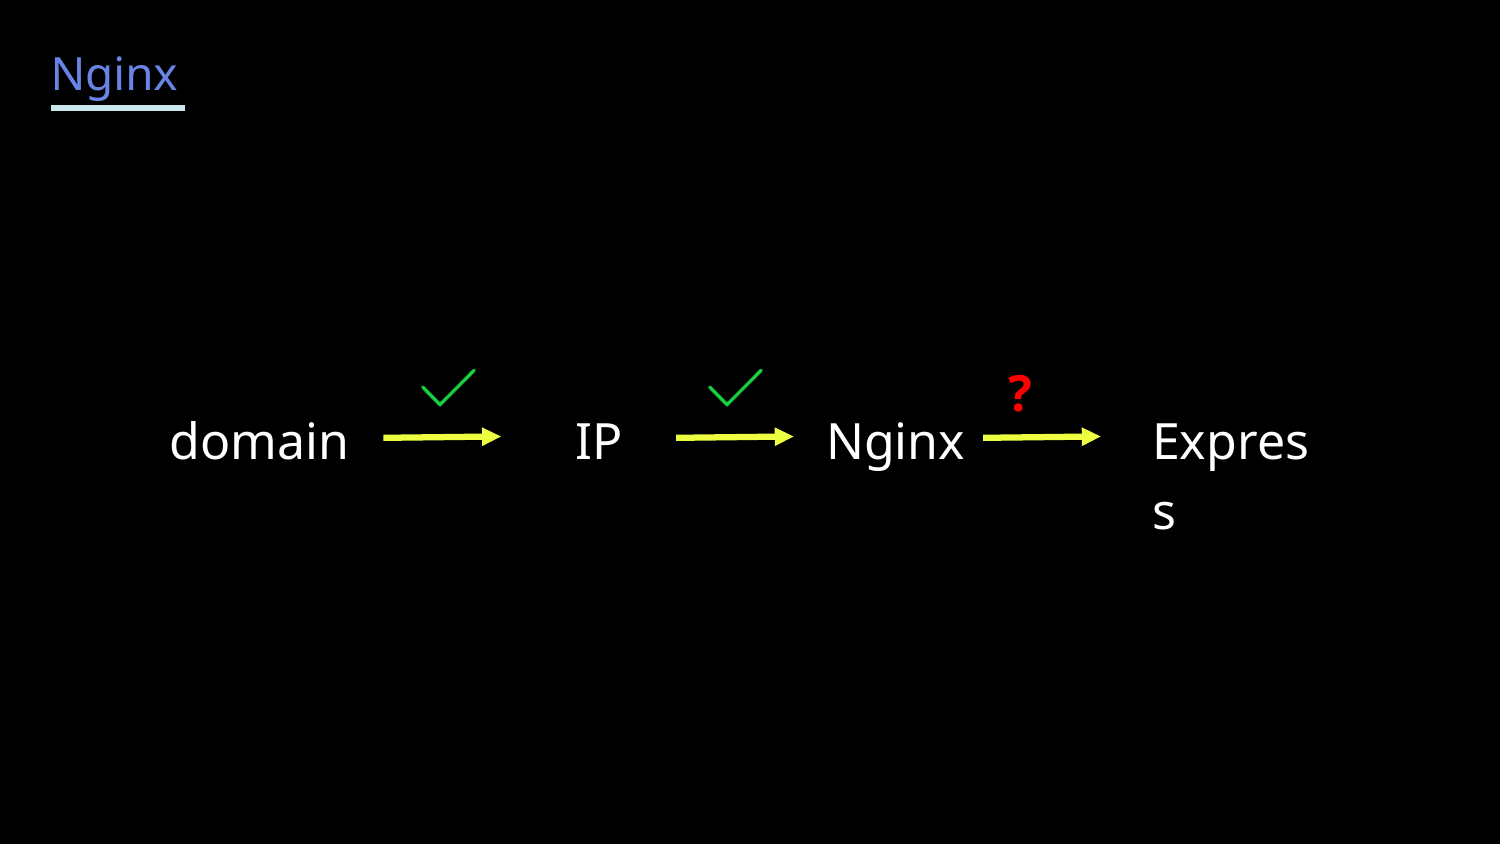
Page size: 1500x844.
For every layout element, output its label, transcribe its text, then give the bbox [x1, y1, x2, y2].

subtitle Nginx [35, 21, 378, 101]
list IP [560, 386, 671, 465]
text_box ? [993, 346, 1042, 426]
list domain [154, 386, 416, 465]
picture [383, 321, 514, 452]
list Nginx [811, 386, 984, 465]
list Express [1137, 386, 1346, 465]
picture [670, 321, 801, 452]
